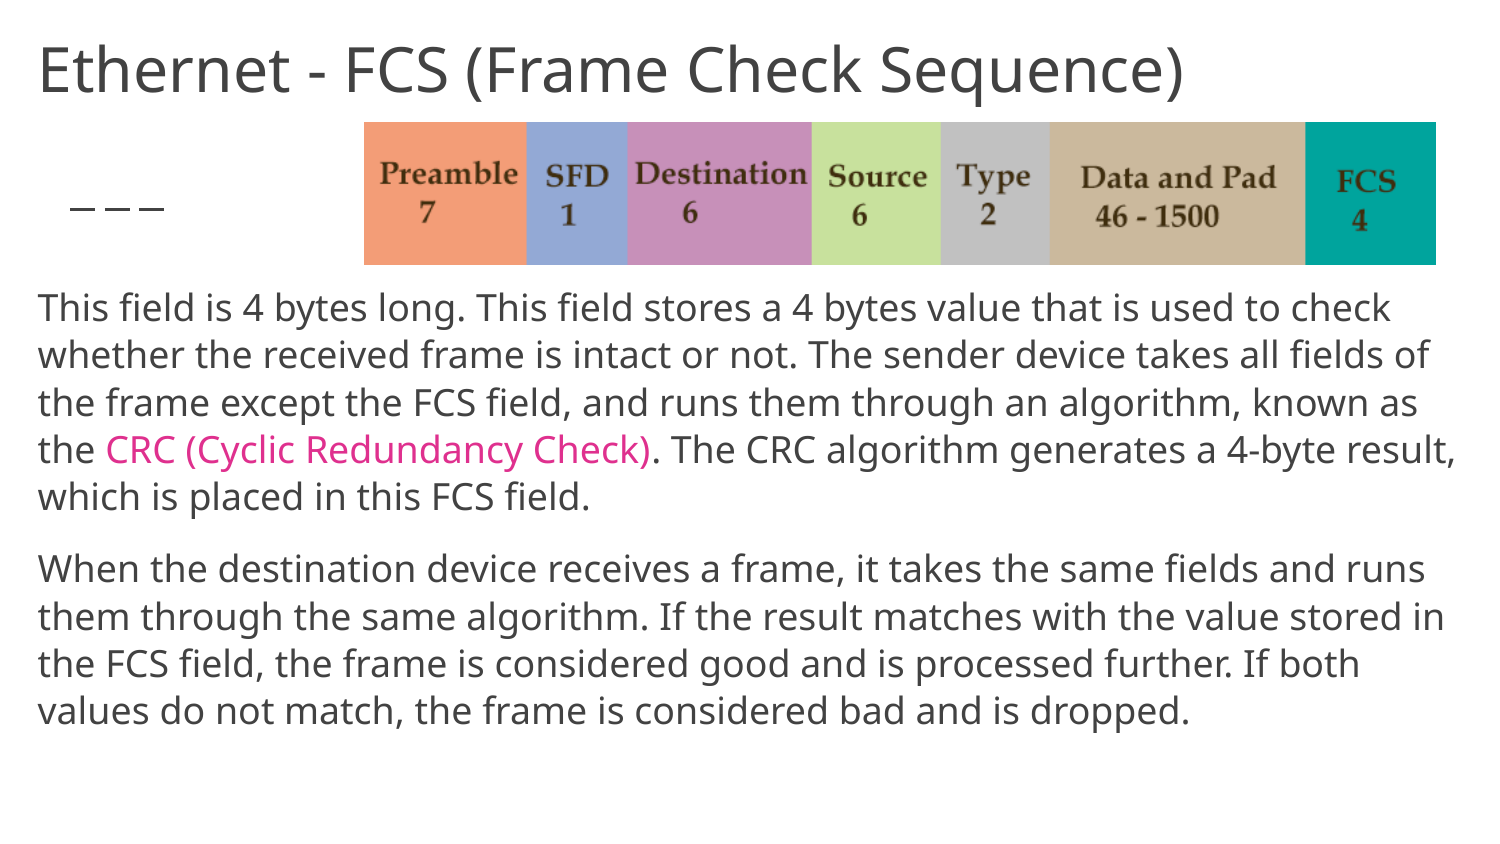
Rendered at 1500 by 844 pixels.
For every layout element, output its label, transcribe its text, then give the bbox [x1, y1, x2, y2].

title Ethernet - FCS (Frame Check Sequence) [22, 0, 1421, 121]
list This field is 4 bytes long. This field stores a 4 bytes value that is used to check whether the received frame is intact or not. The sender device takes all fields of the frame except the FCS field, and runs them through an algorithm, known as the CRC (Cyclic Redundancy Check). The CRC algorithm generates a 4-byte result, which is placed in this FCS field. When the destination device receives a frame, it takes the same fields and runs them through the same algorithm. If the result matches with the value stored in the FCS field, the frame is considered good and is processed further. If both values do not match, the frame is considered bad and is dropped. [22, 266, 1478, 844]
picture [364, 121, 1436, 265]
